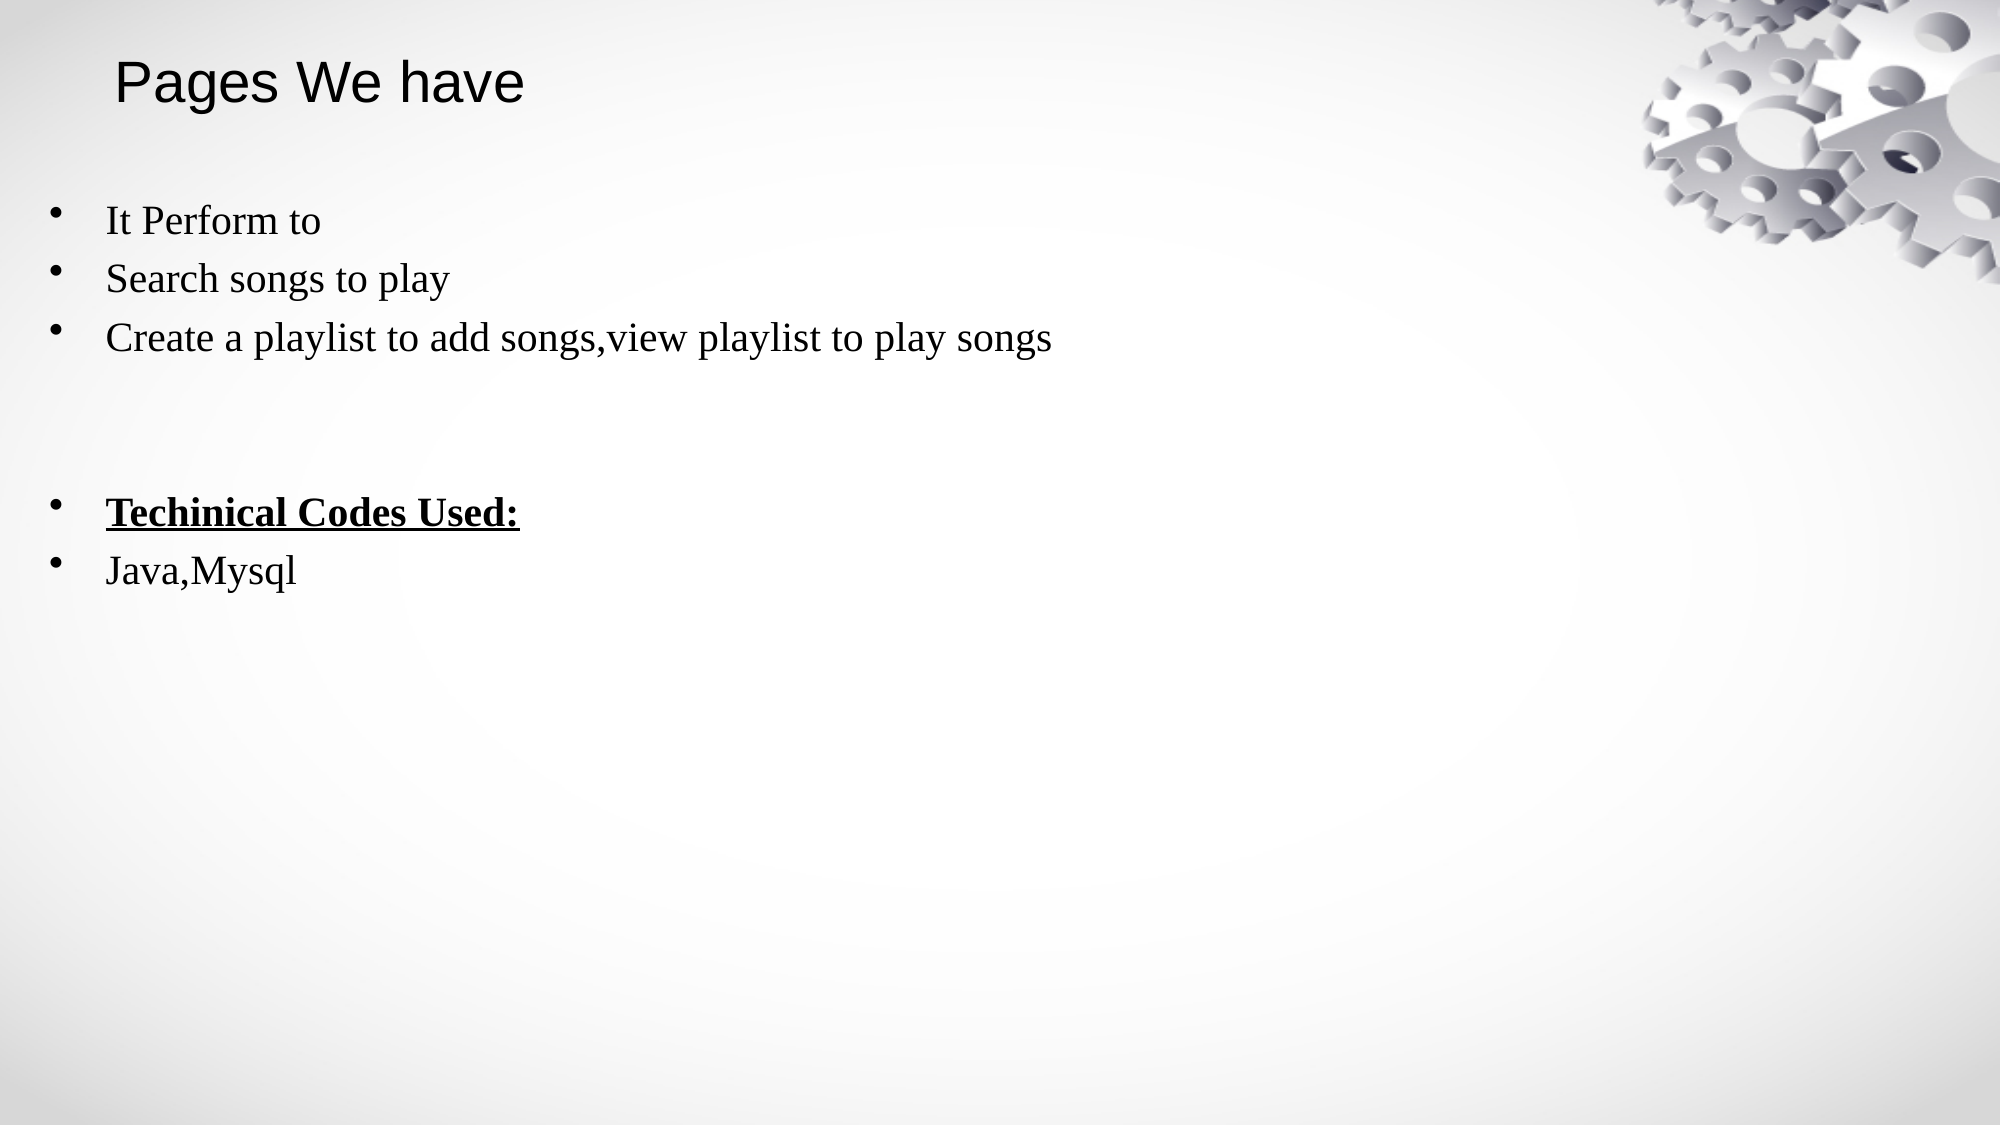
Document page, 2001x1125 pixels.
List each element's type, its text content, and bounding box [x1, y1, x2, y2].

picture [0, 0, 2000, 1125]
list It Perform to Search songs to play Create a playlist to add songs,view playlist to play songs Techinical Codes Used: Java,Mysql [34, 126, 1781, 953]
title Pages We have [99, 30, 1901, 127]
